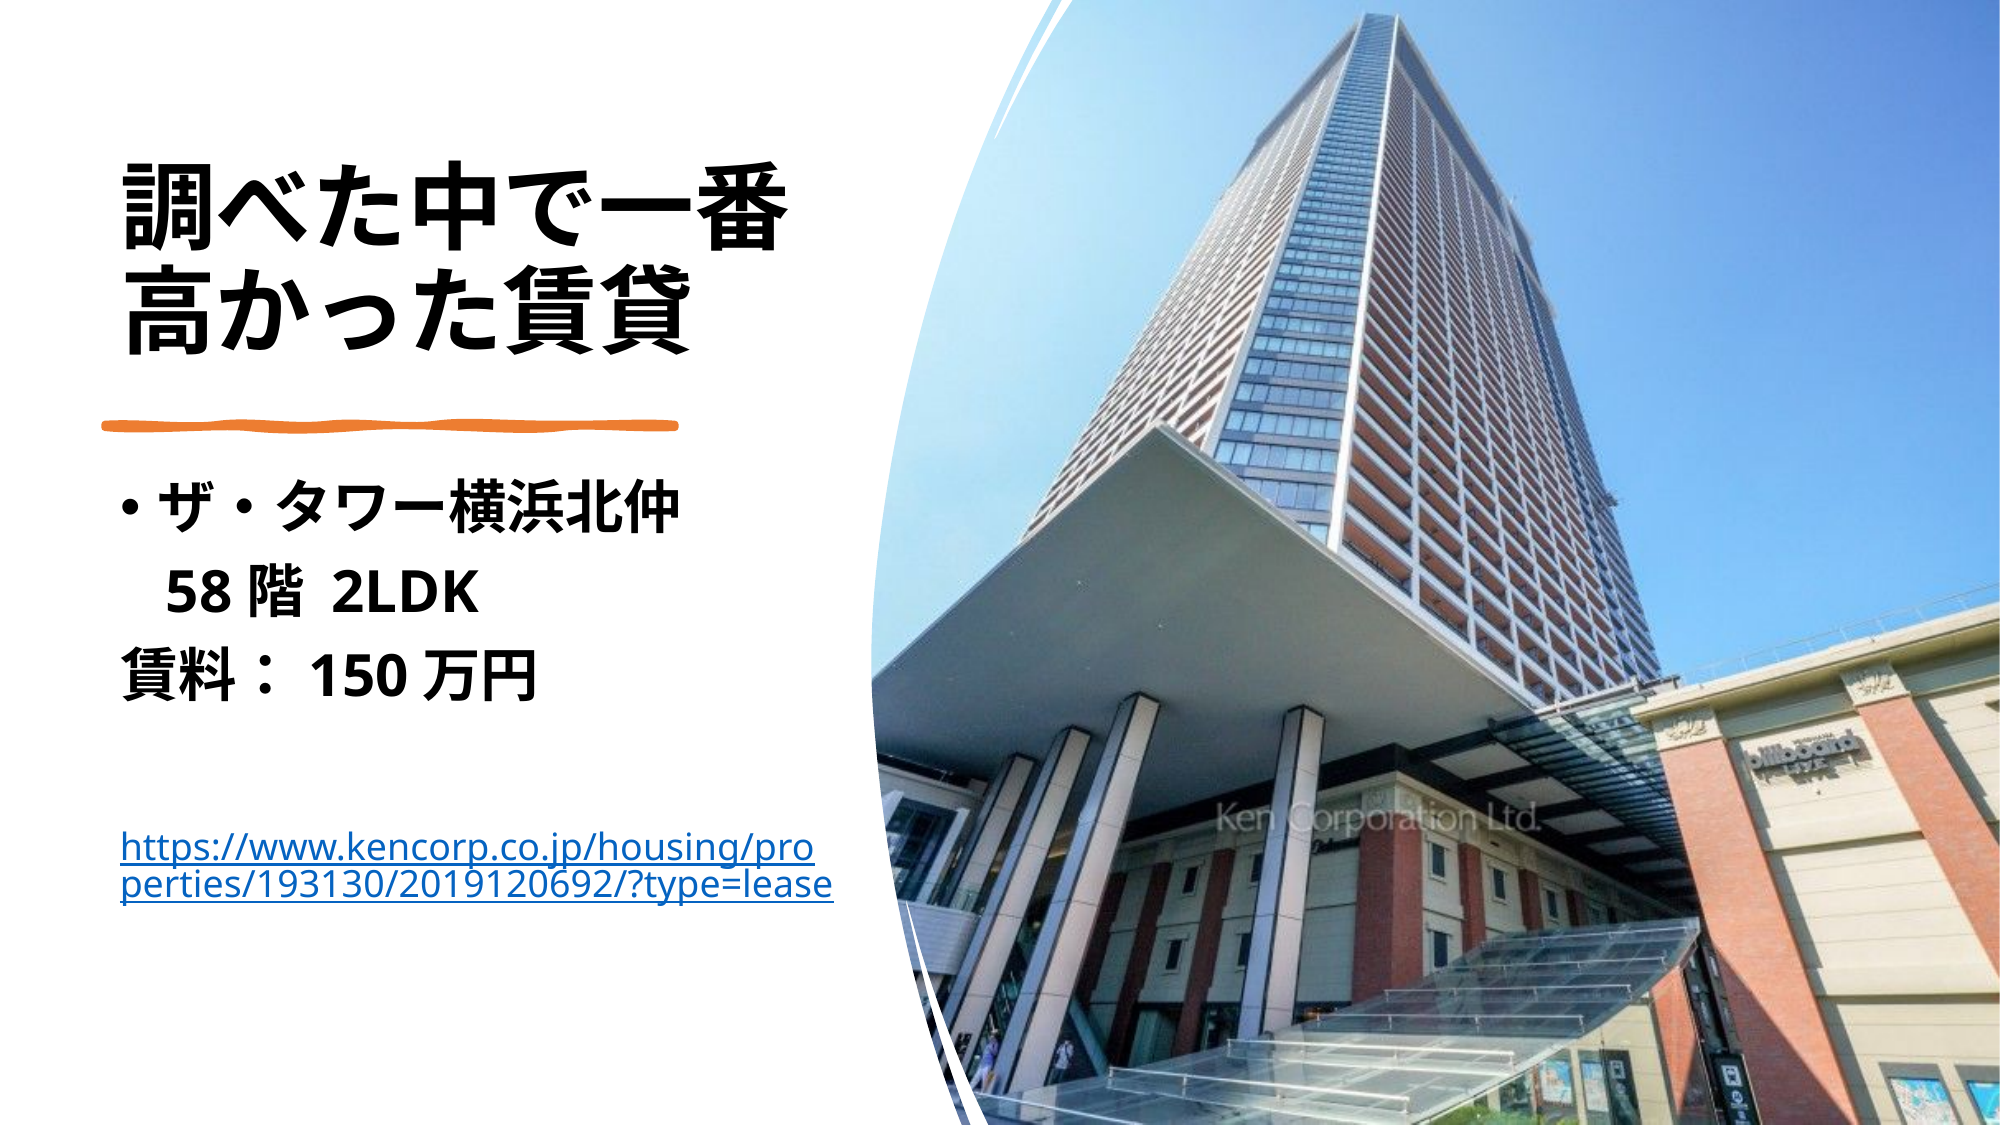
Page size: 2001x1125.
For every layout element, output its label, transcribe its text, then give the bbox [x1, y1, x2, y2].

picture [871, 0, 2000, 1125]
text_box [0, 0, 871, 1125]
title 調べた中で一番高かった賃貸 [105, 53, 822, 375]
list ザ・タワー横浜北仲 58階 2LDK 賃料：150万円 [105, 471, 802, 815]
list ザ・タワー横浜北仲 58階 2LDK 賃料：150万円 [105, 882, 802, 1016]
text_box https://www.kencorp.co.jp/housing/properties/193130/2019120692/?type=lease [105, 815, 851, 882]
text_box [103, 421, 676, 431]
